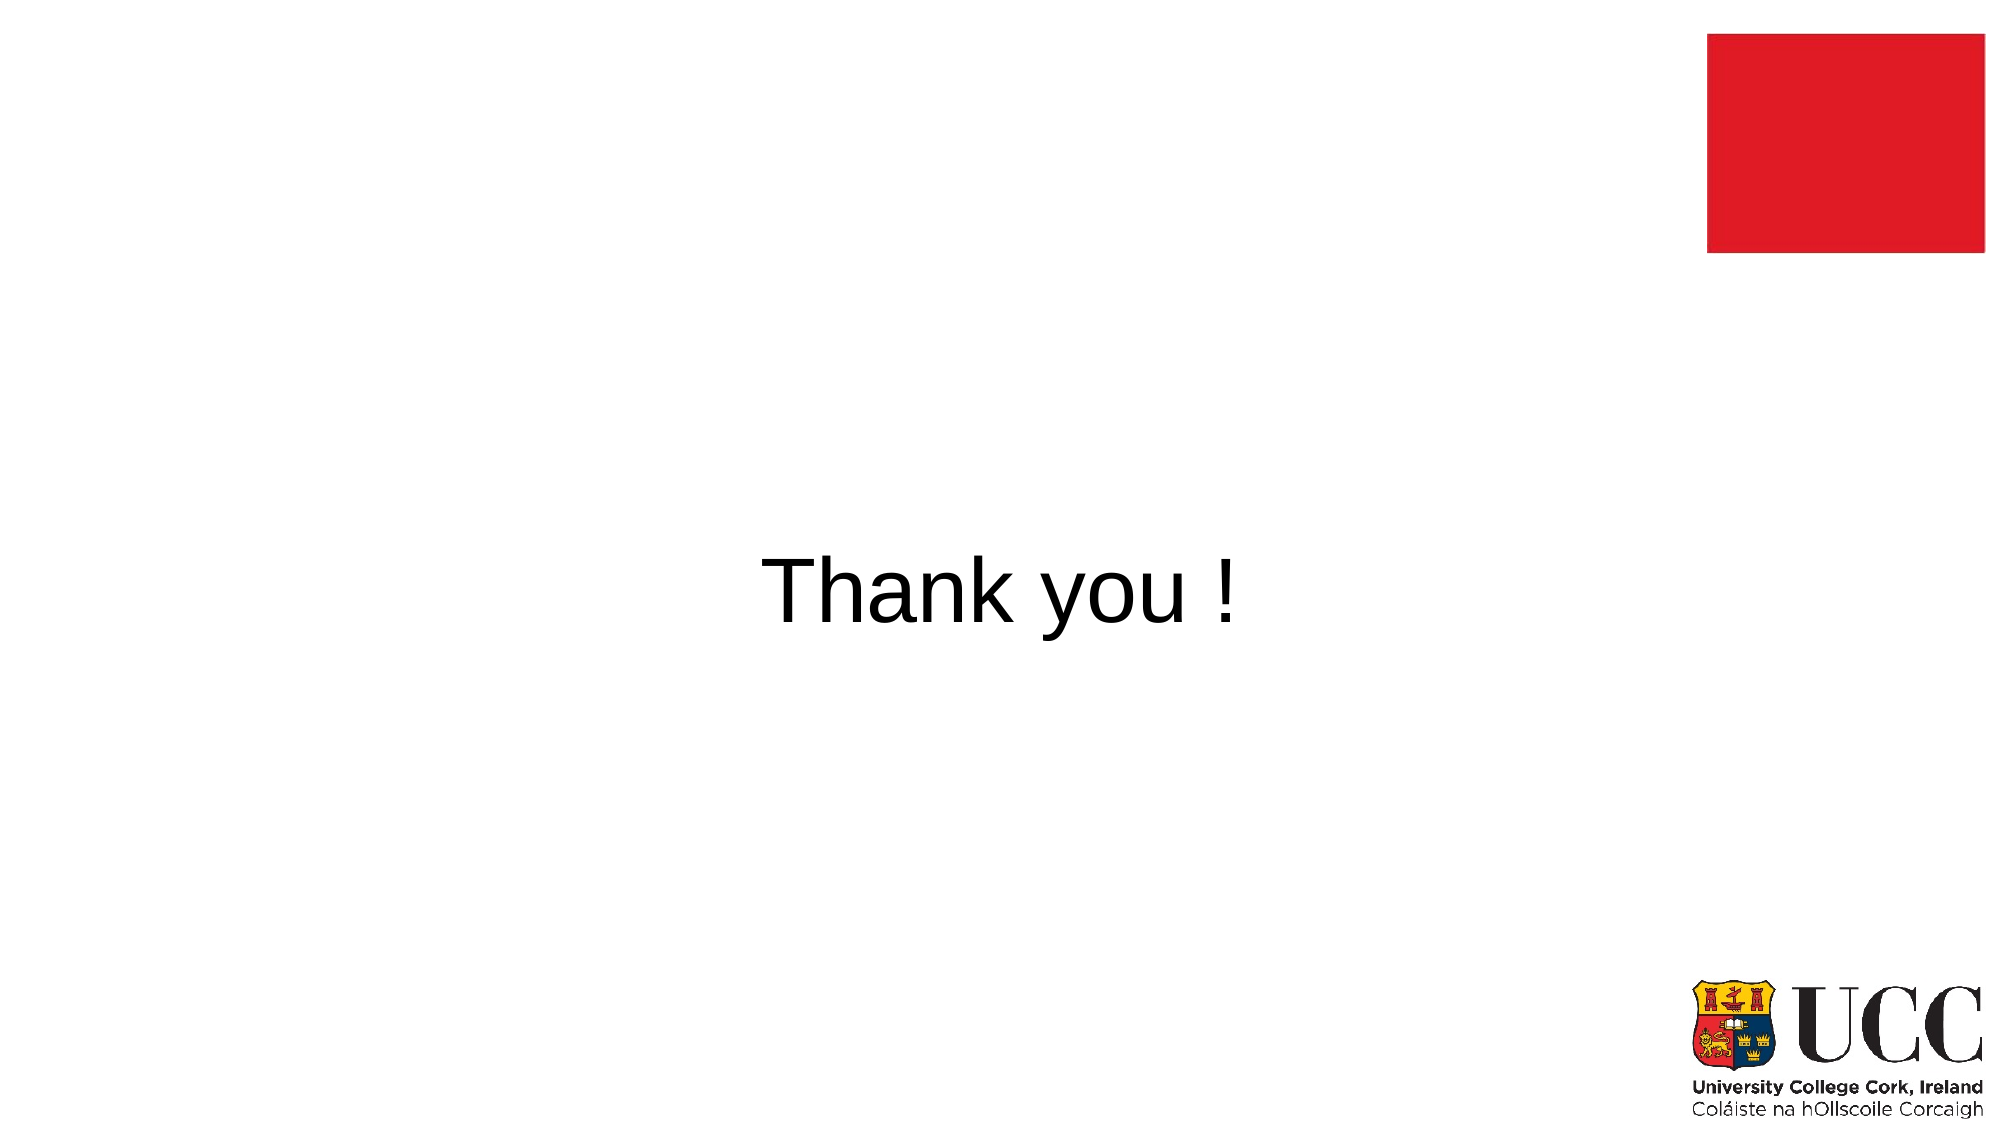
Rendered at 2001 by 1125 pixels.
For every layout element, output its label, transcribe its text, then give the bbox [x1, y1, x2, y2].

picture [1707, 33, 1986, 254]
picture [1689, 978, 1986, 1119]
text_box Thank you ! [705, 515, 1294, 656]
